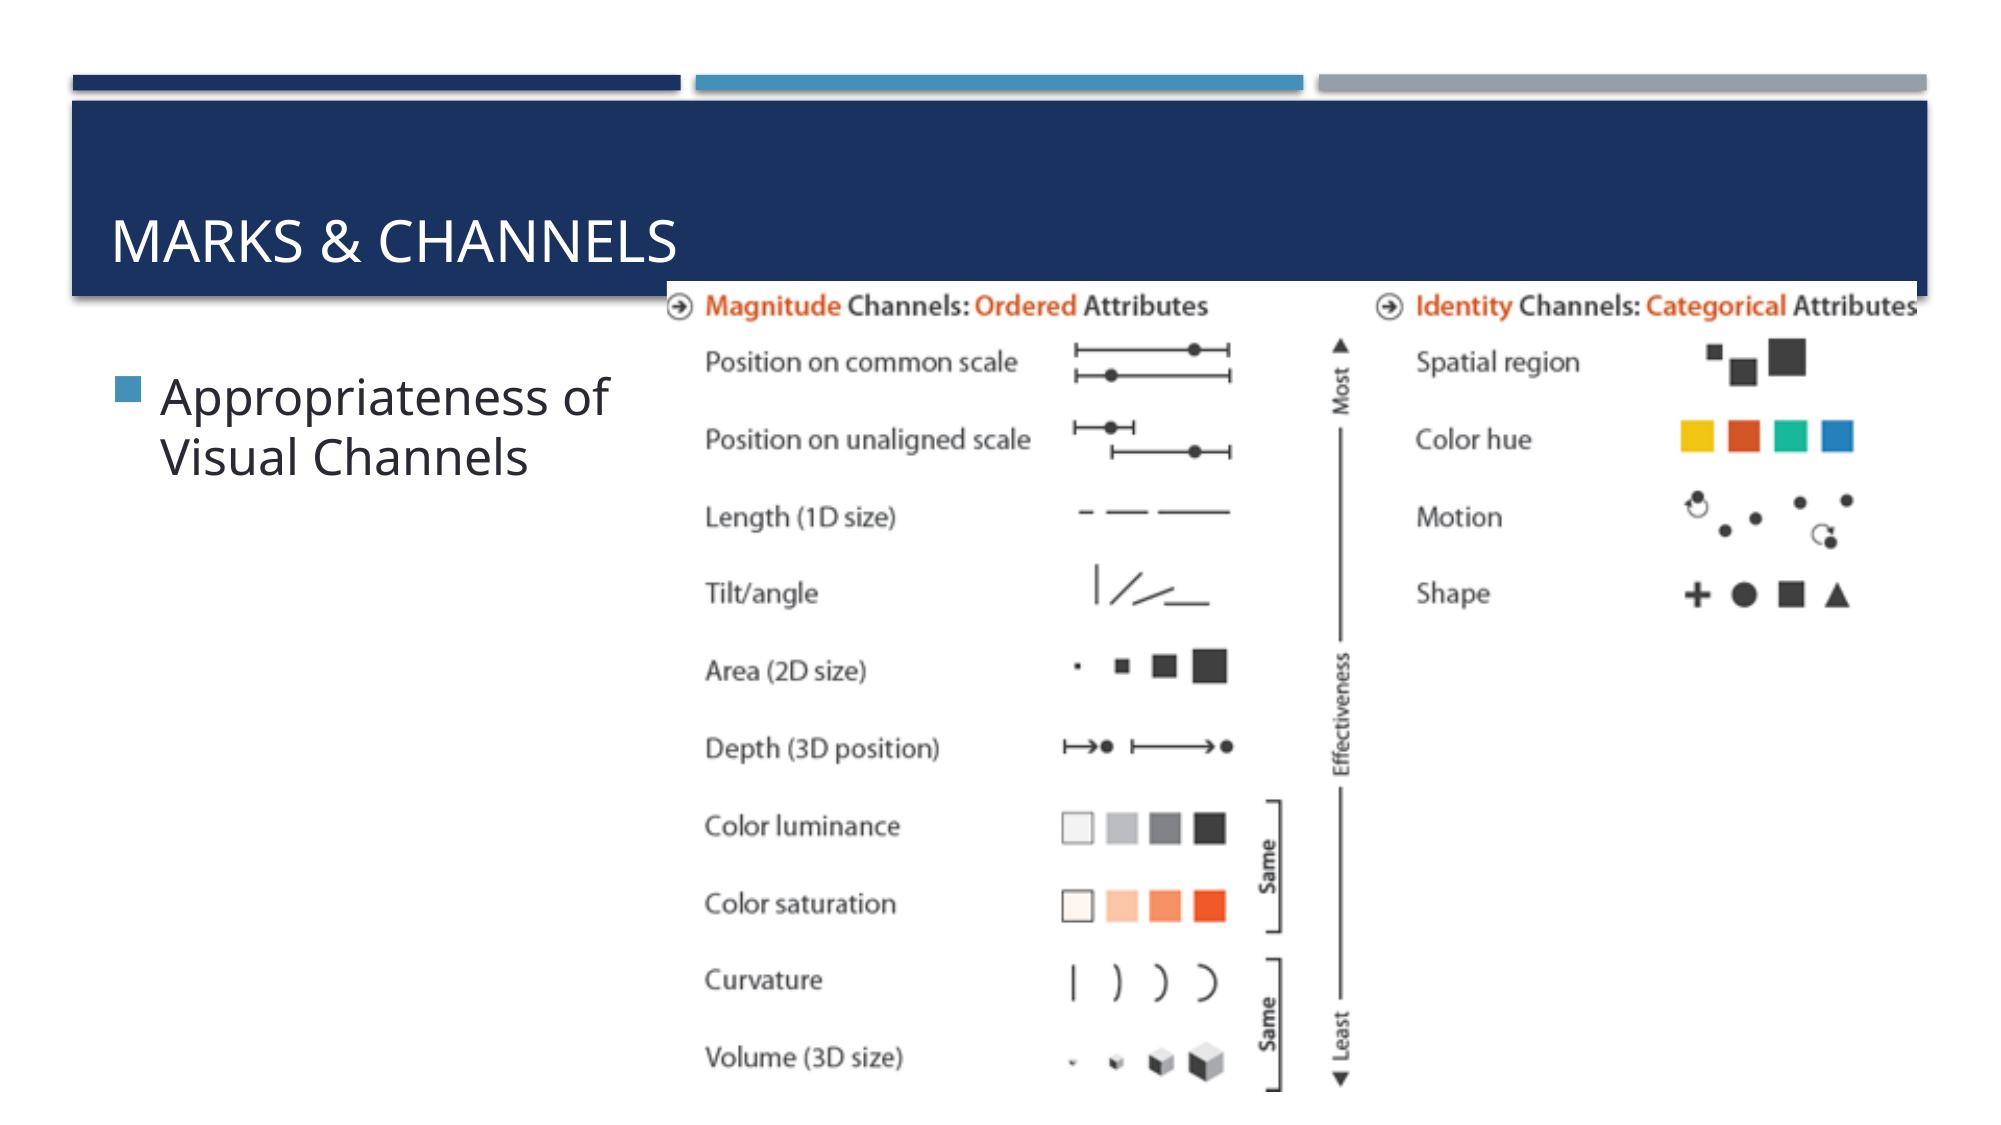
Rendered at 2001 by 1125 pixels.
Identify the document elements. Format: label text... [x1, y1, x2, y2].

title Marks & Channels [95, 115, 1905, 282]
picture [666, 280, 1918, 1093]
list Appropriateness of Visual Channels [95, 357, 643, 962]
